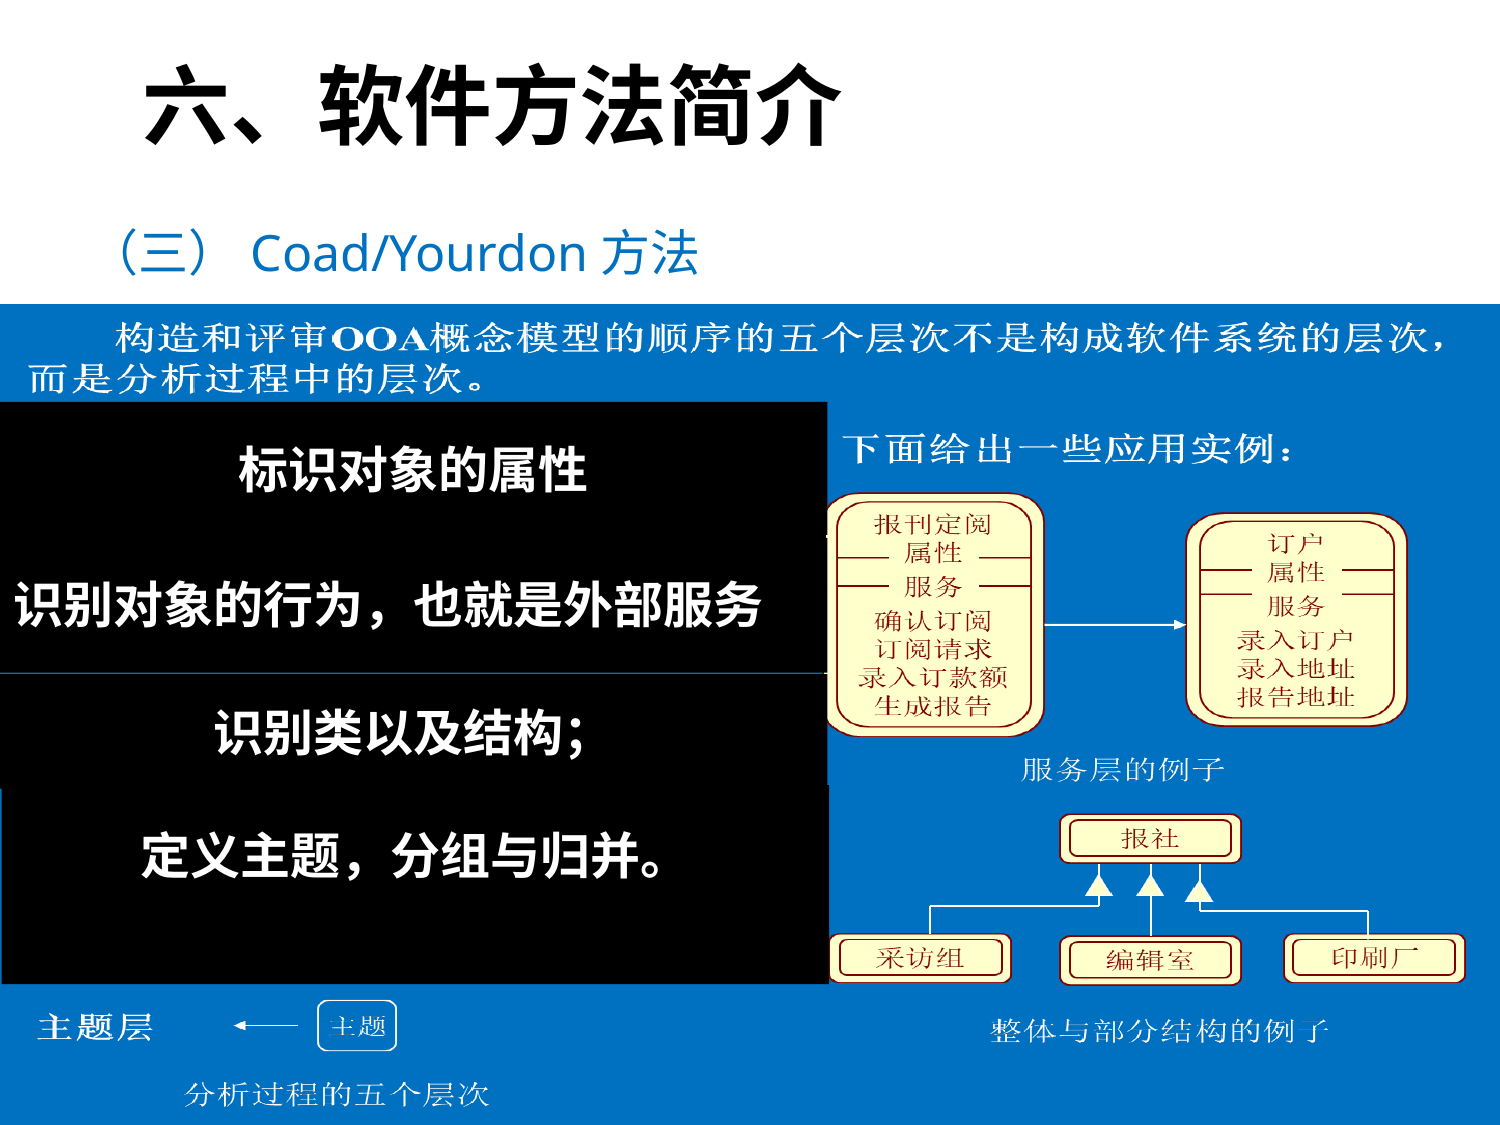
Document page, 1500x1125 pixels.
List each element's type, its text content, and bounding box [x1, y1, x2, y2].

title 六、软件方法简介 [127, 52, 1403, 169]
list （三）Coad/Yourdon方法 [73, 221, 1349, 303]
picture [0, 304, 1500, 1125]
